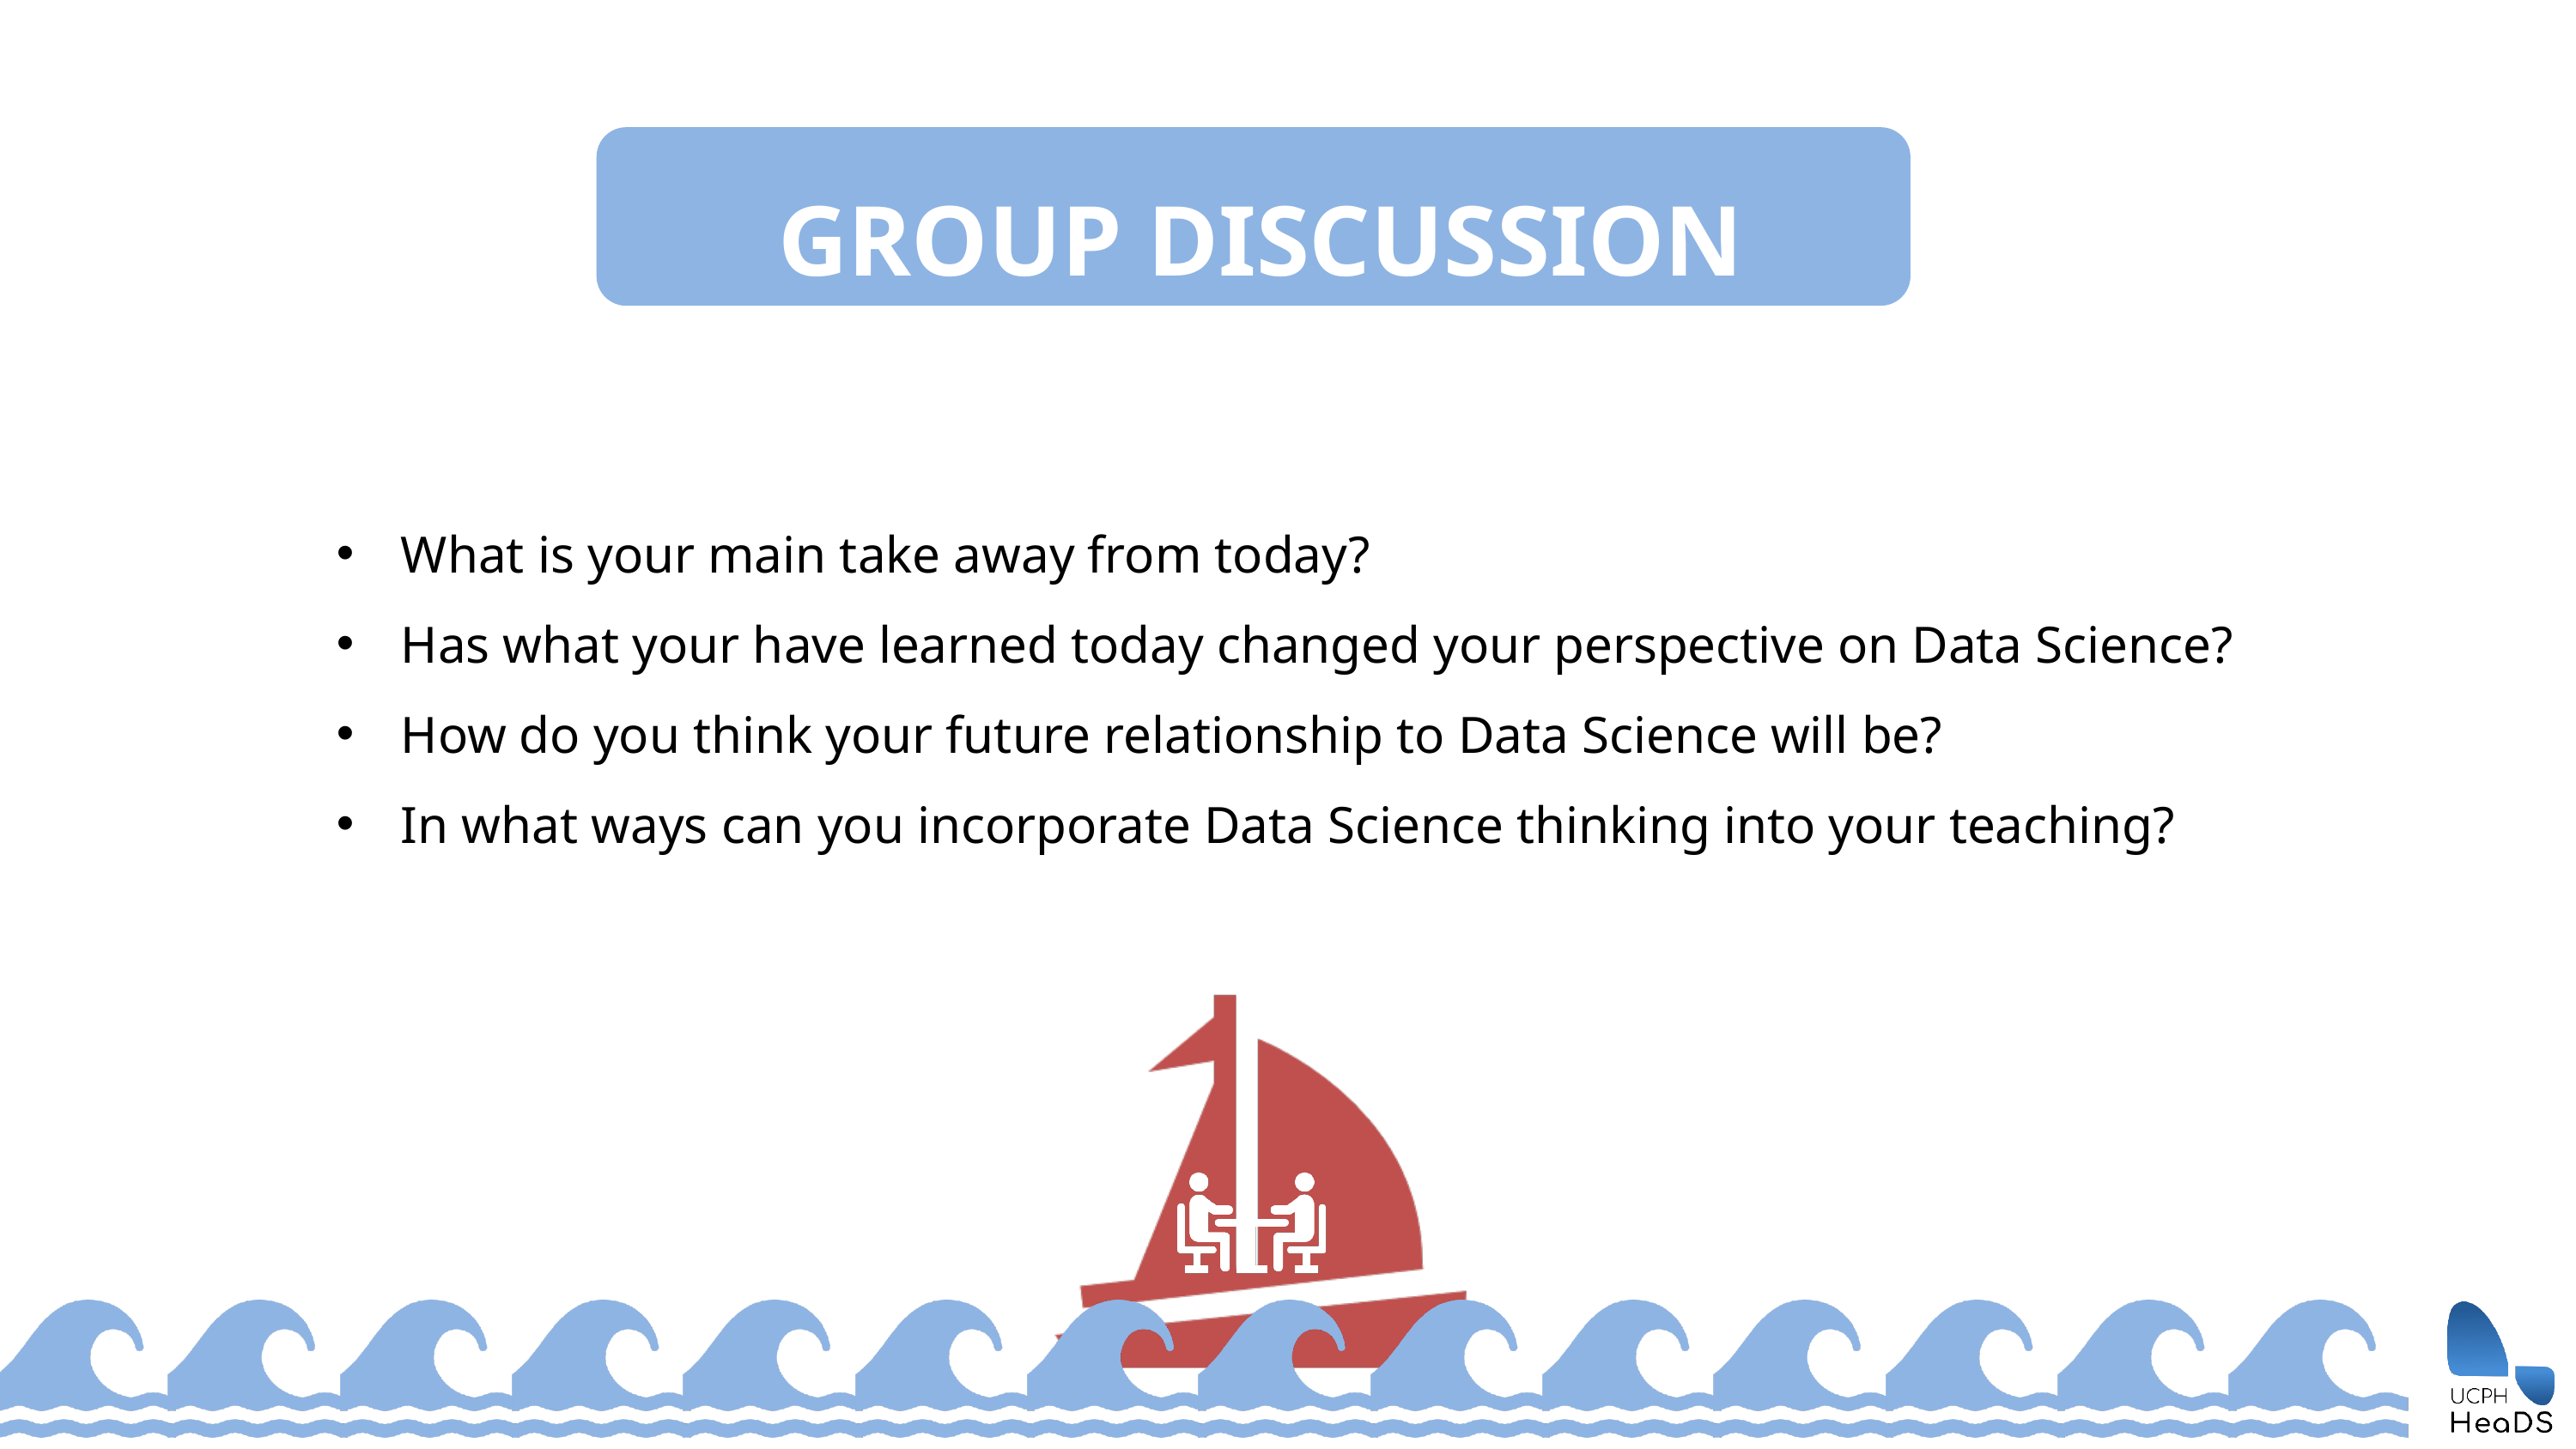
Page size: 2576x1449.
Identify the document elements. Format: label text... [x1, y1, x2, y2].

picture [998, 919, 1525, 1260]
text_box What is your main take away from today? Has what your have learned today changed your perspective on Data Science? How do you think your future relationship to Data Science will be? In what ways can you incorporate Data Science thinking into your teaching? [323, 486, 2406, 860]
text_box [594, 125, 1912, 155]
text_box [0, 1260, 2427, 1449]
text_box [601, 295, 1906, 308]
picture [2446, 1301, 2555, 1433]
text_box GROUP DISCUSSION [542, 155, 1980, 295]
